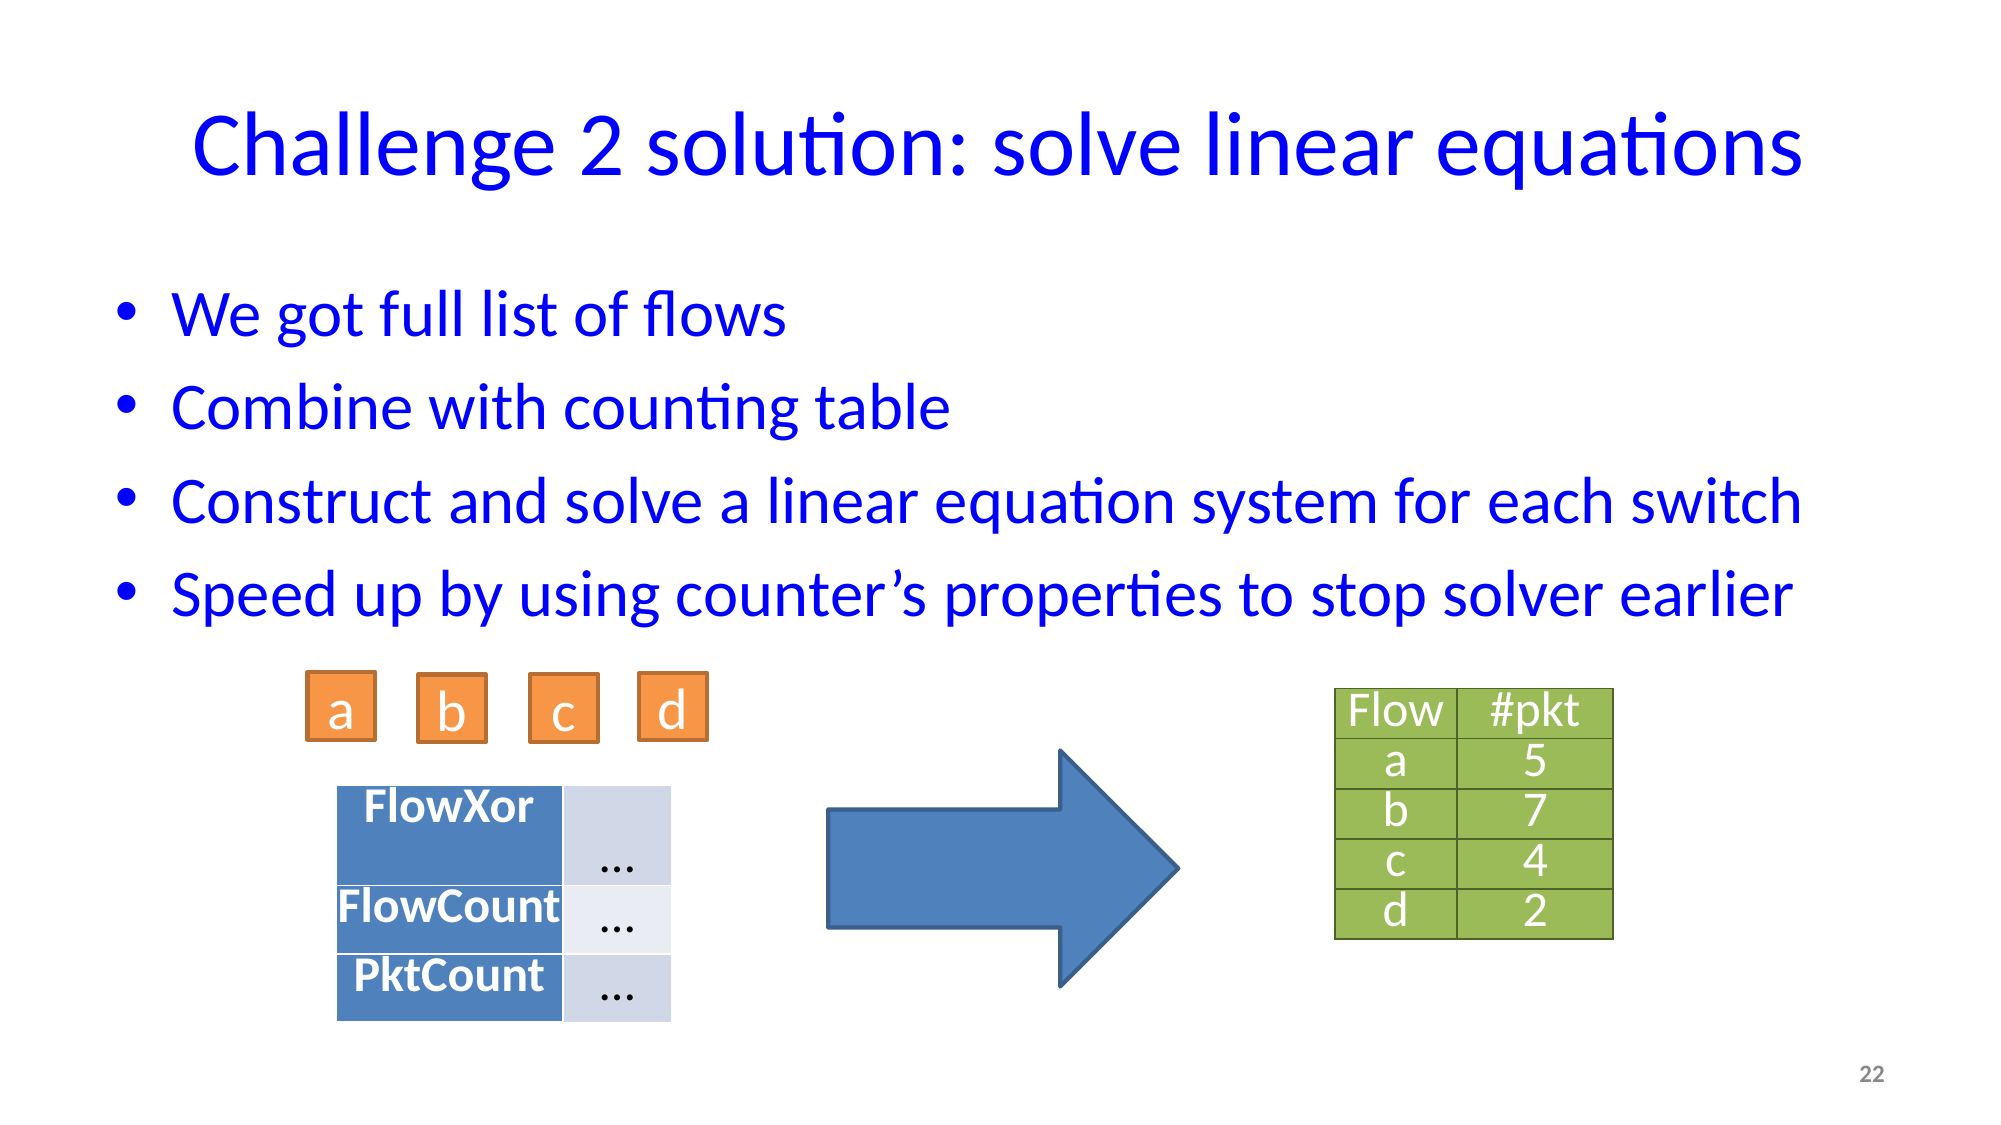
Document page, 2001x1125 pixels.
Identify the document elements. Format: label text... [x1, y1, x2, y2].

slide_number 22 [1433, 1042, 1900, 1103]
table_header … [564, 786, 671, 885]
table_header #pkt [1458, 689, 1612, 738]
table_cell … [564, 886, 671, 953]
text_box c [528, 672, 600, 744]
table_cell 5 [1458, 739, 1612, 788]
text_box a [305, 670, 377, 742]
table_cell d [1336, 890, 1456, 938]
text_box [826, 748, 1181, 989]
table_cell b [1336, 790, 1456, 838]
table_cell c [1336, 840, 1456, 888]
list We got full list of flows Combine with counting table Construct and solve a linear equation system for each switch Speed up by using counter’s properties to stop solver earlier [99, 262, 1901, 1006]
text_box b [416, 672, 488, 744]
table_cell a [1336, 739, 1456, 788]
text_box d [637, 671, 709, 742]
table_cell 7 [1458, 790, 1612, 838]
table_cell 4 [1458, 840, 1612, 888]
table_cell 2 [1458, 890, 1612, 938]
table_cell FlowCount [337, 886, 562, 953]
table_cell … [564, 955, 671, 1022]
table_cell PktCount [337, 955, 562, 1021]
title Challenge 2 solution: solve linear equations [99, 44, 1901, 233]
table_header FlowXor [337, 786, 562, 885]
table_header Flow [1336, 689, 1456, 738]
